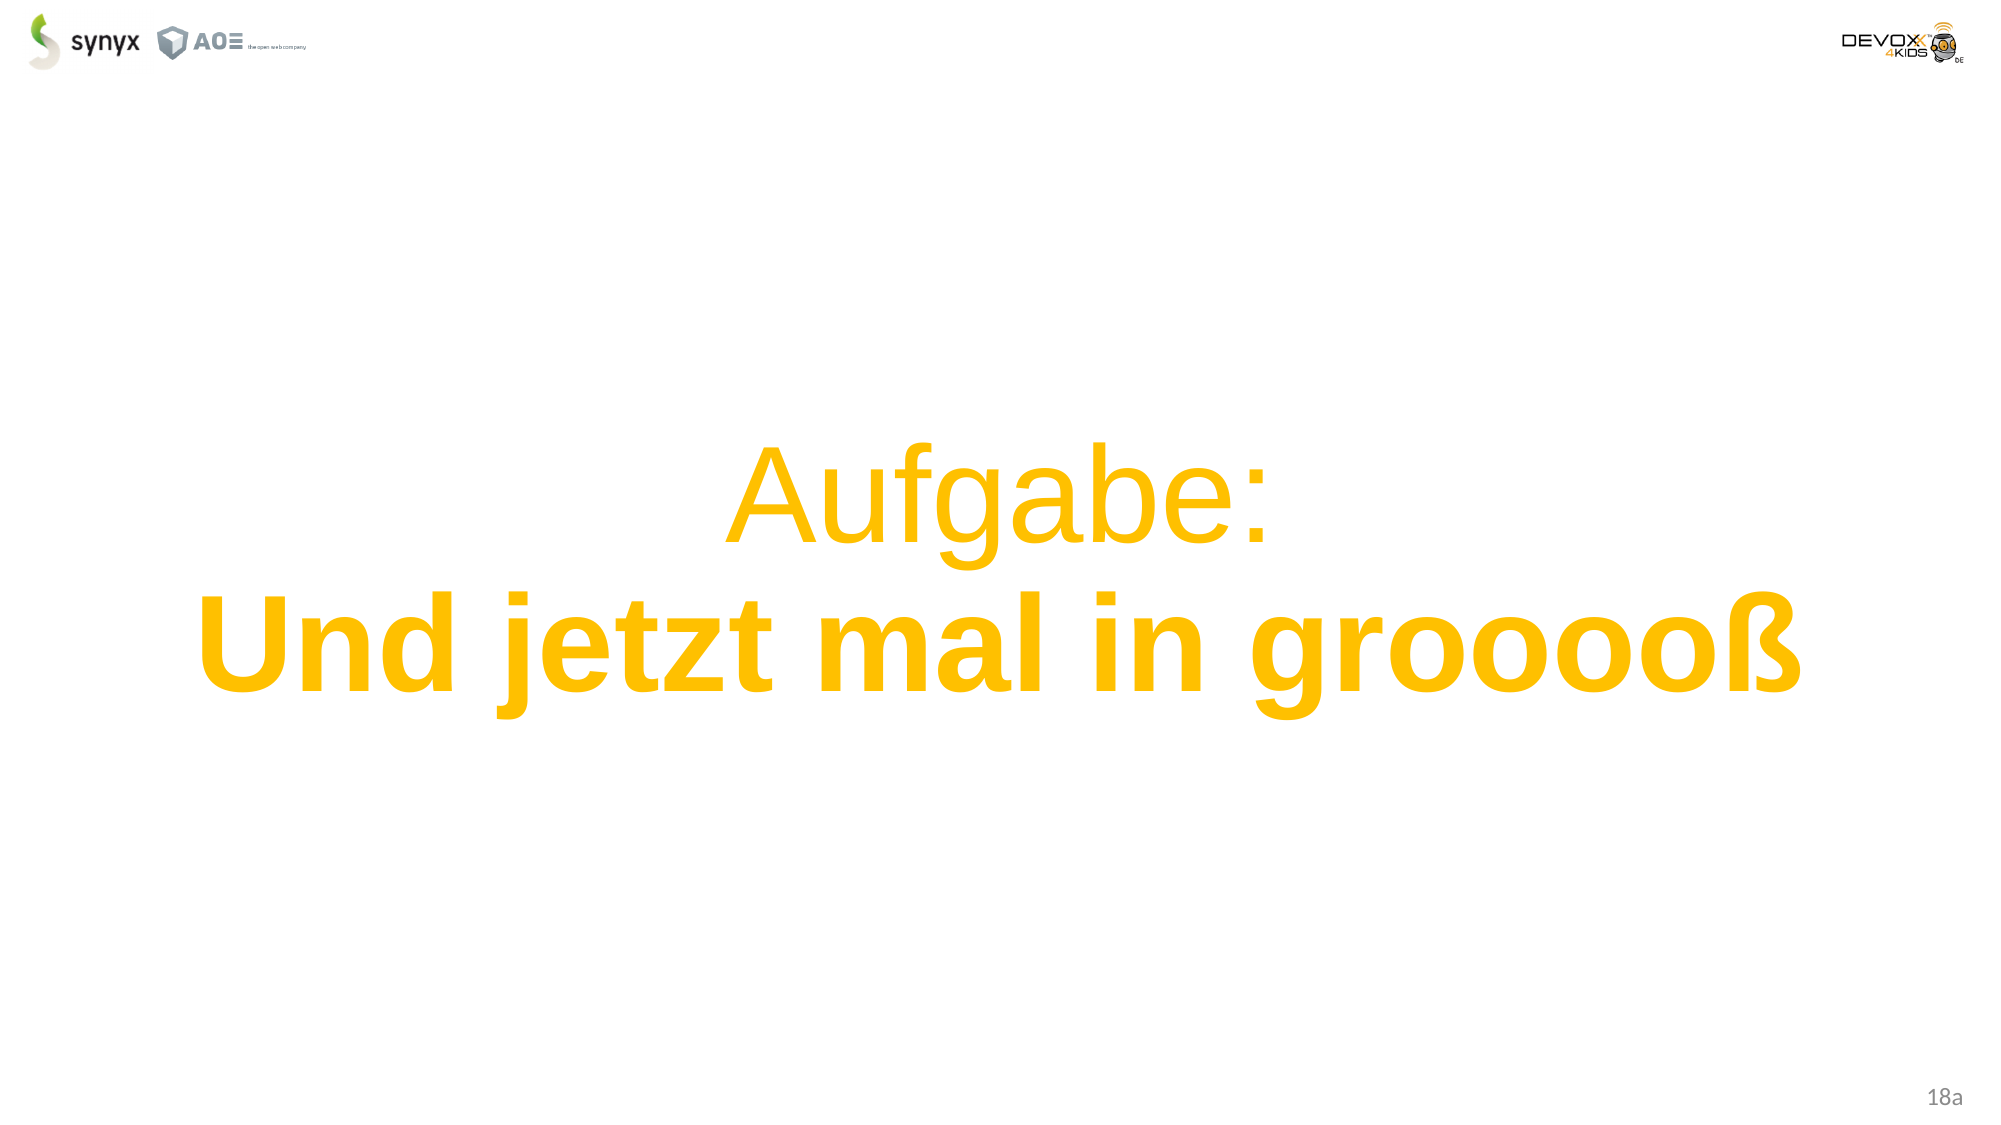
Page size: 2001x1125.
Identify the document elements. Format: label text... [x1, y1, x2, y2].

picture [22, 9, 313, 74]
picture [1839, 20, 1965, 64]
text_box Aufgabe: Und jetzt mal in grooooß [46, 416, 1955, 722]
